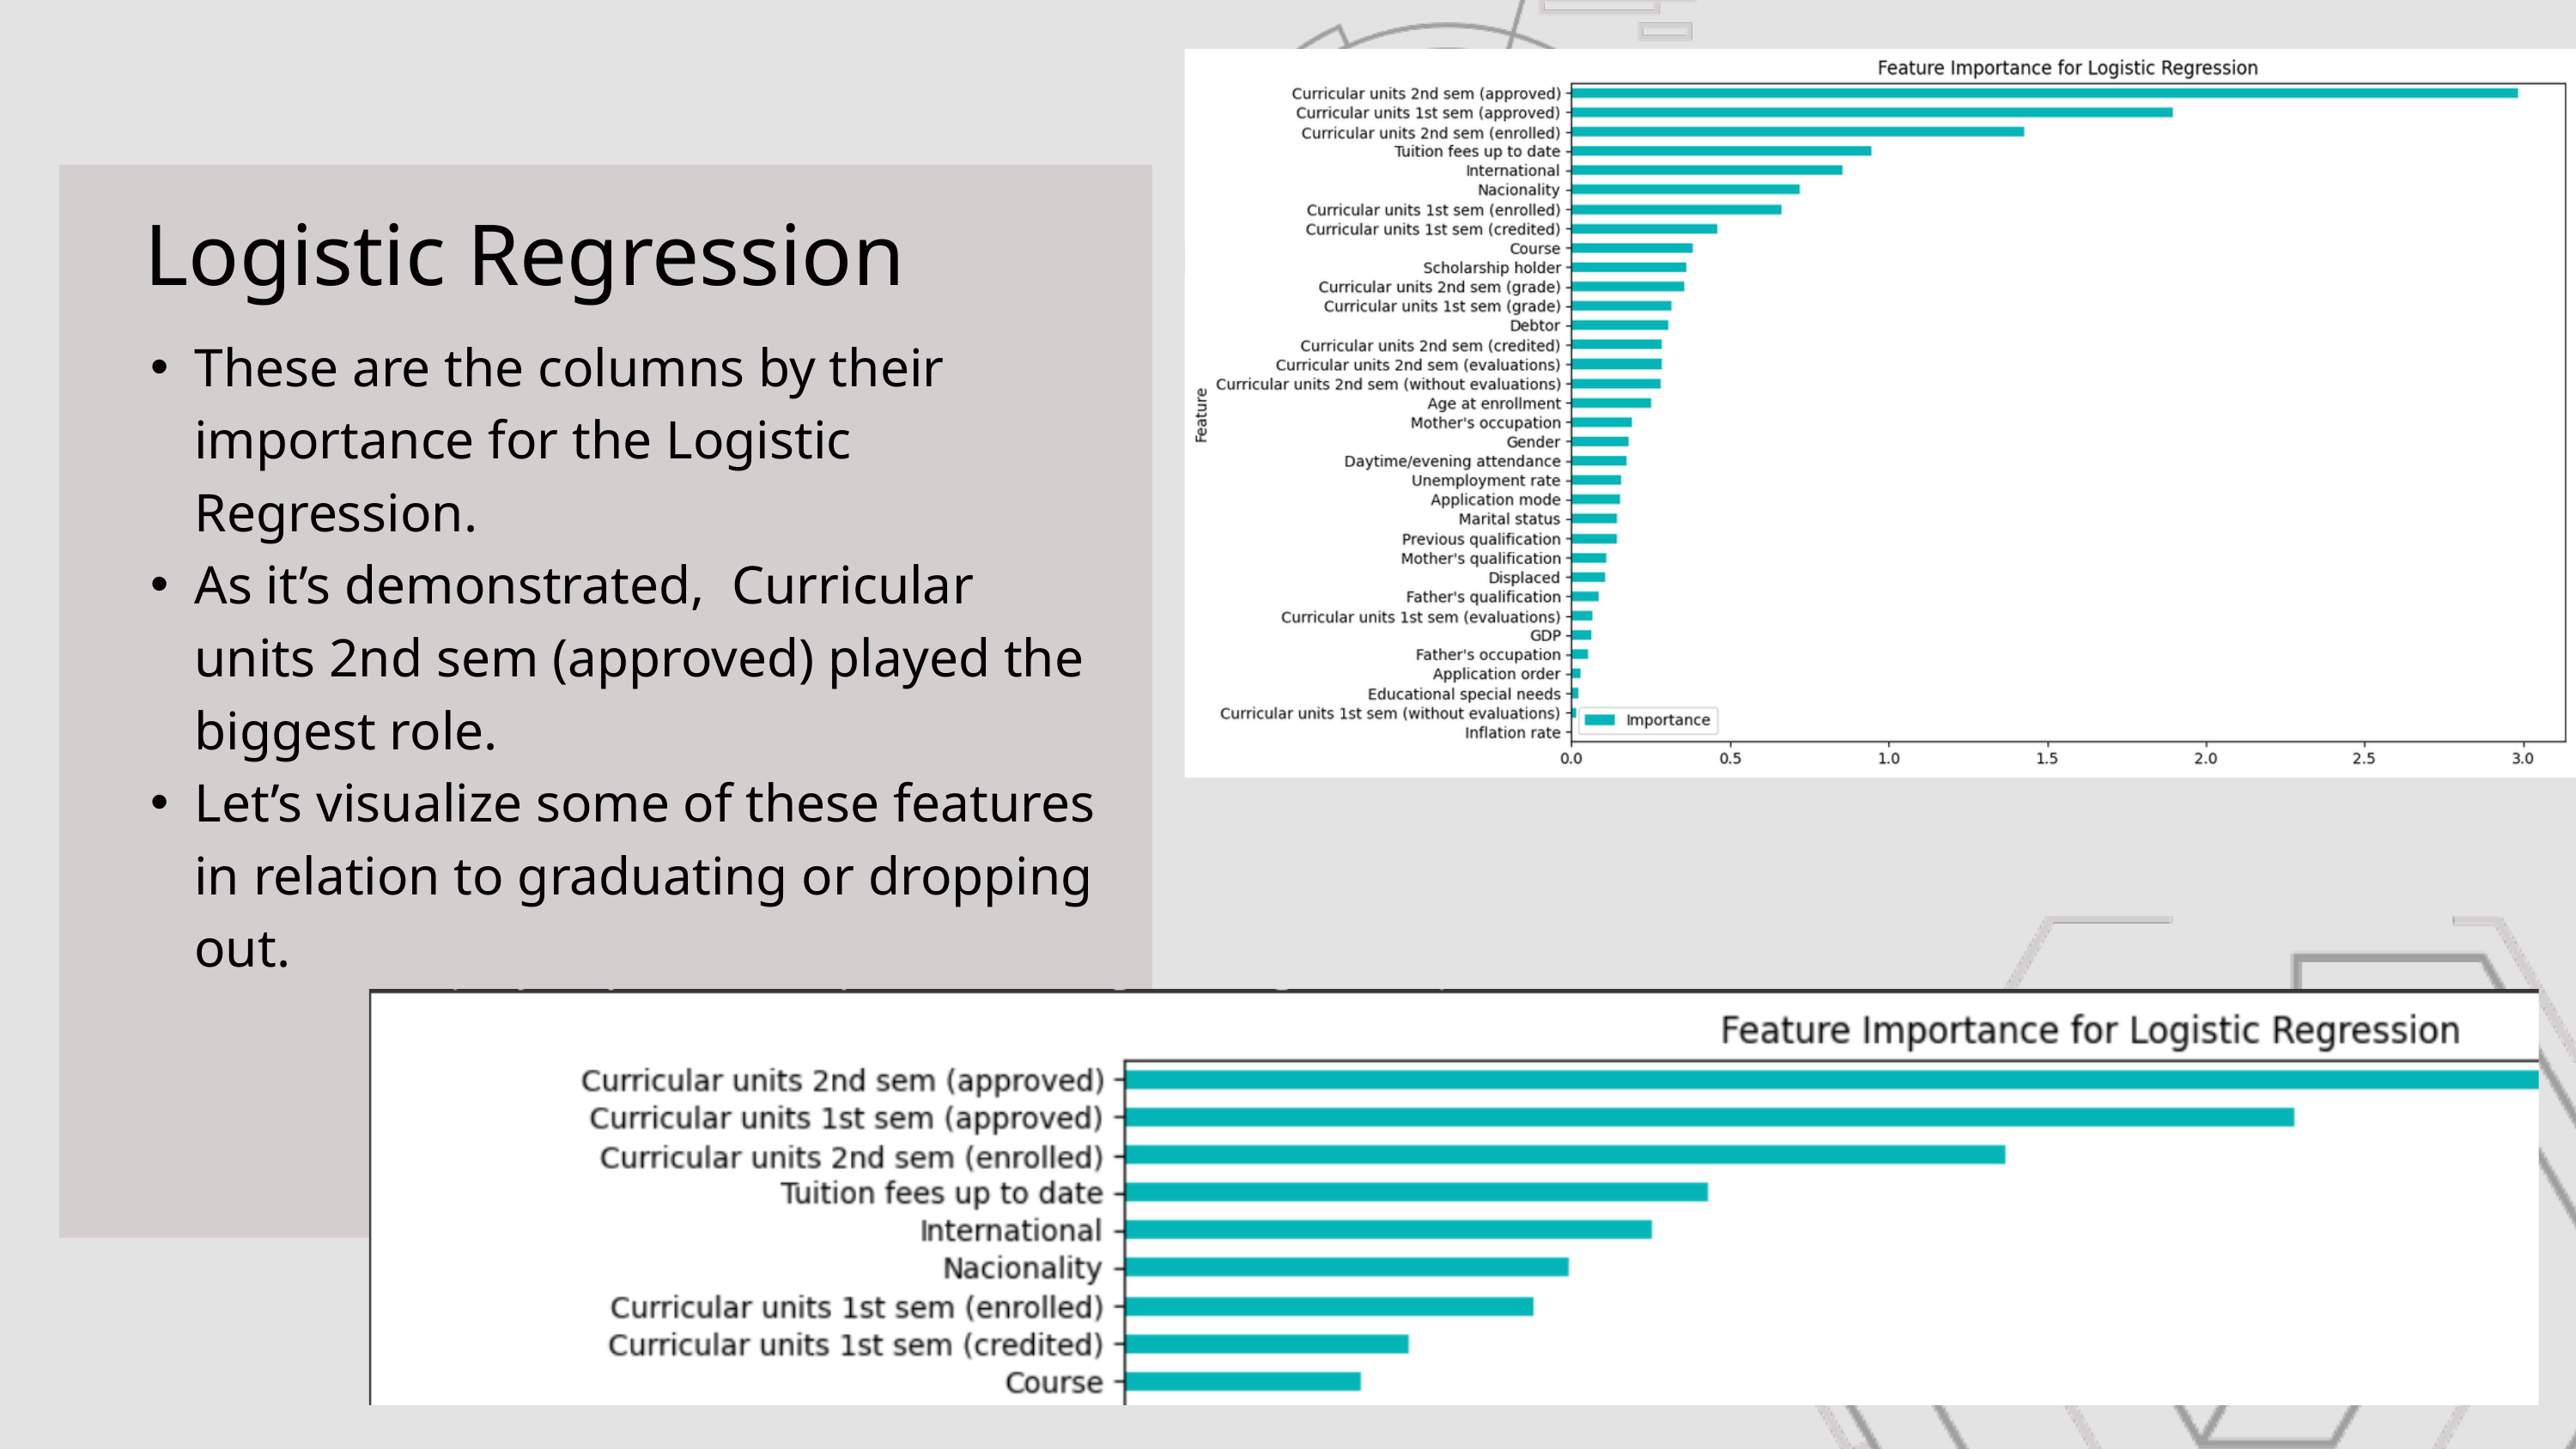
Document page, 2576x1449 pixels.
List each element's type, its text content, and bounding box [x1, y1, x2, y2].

text_box [1778, 916, 2576, 1449]
text_box [1184, 49, 2576, 778]
text_box [1184, 0, 1723, 49]
text_box [368, 989, 2539, 1405]
text_box Logistic Regression [1155, 185, 1527, 421]
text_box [58, 164, 1153, 1239]
